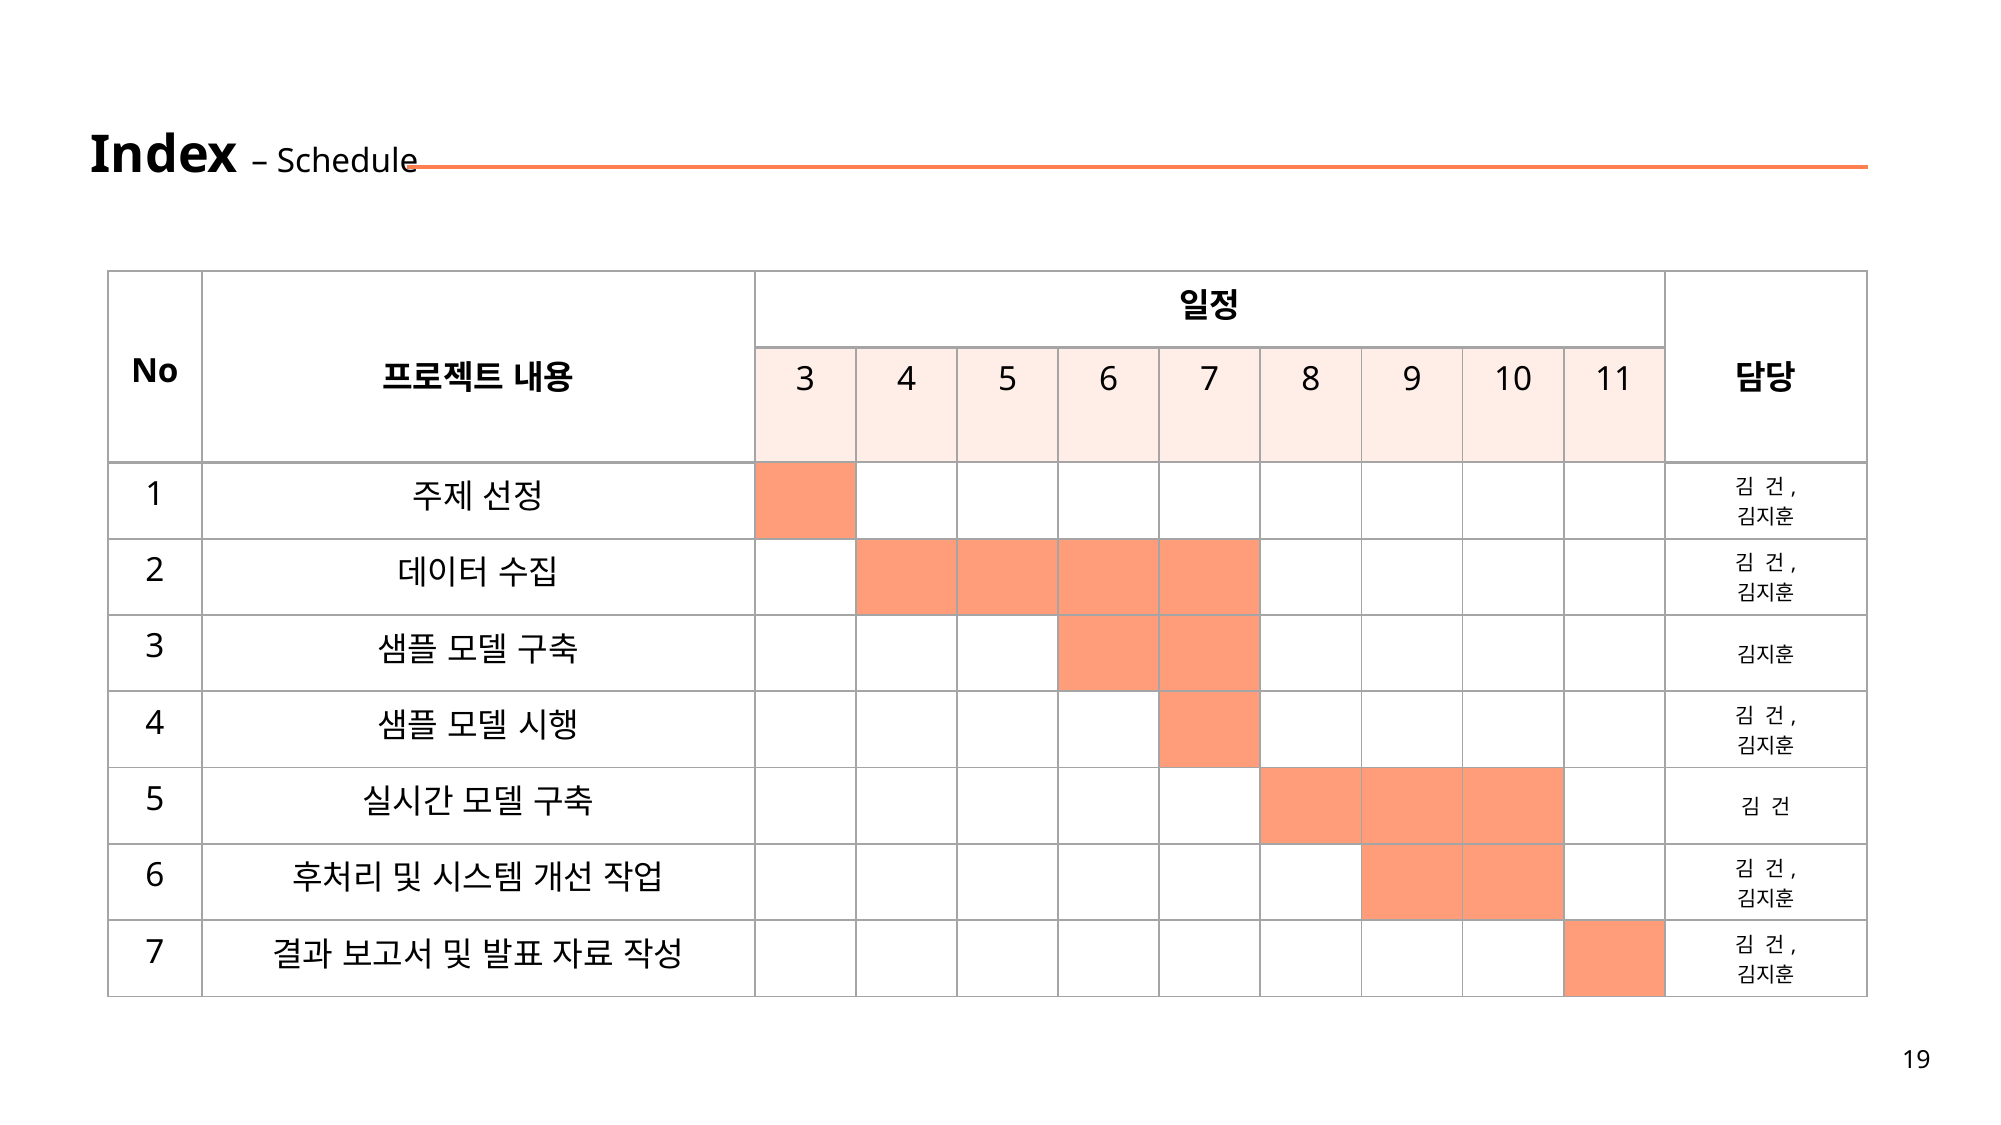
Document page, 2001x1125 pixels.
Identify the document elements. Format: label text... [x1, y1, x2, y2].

table_cell [1463, 616, 1563, 690]
table_header 프로젝트 내용 [203, 272, 754, 461]
table_cell 4 [857, 349, 956, 461]
table_cell 샘플 모델 구축 [203, 616, 754, 690]
table_cell [958, 692, 1057, 767]
table_cell [1059, 692, 1158, 767]
table_cell [958, 845, 1057, 919]
table_cell [1565, 616, 1664, 690]
table_cell 9 [1362, 349, 1462, 461]
table_cell 김 건, 김지훈 [1666, 464, 1866, 538]
table_cell [756, 692, 855, 767]
table_cell [1160, 768, 1259, 843]
table_cell 5 [109, 768, 201, 843]
table_cell [1160, 845, 1259, 919]
table_cell [756, 768, 855, 843]
table_cell 2 [109, 540, 201, 614]
table_cell [1261, 616, 1361, 690]
table_cell 3 [109, 616, 201, 690]
table_cell 11 [1565, 349, 1664, 461]
table_cell 김 건, 김지훈 [1666, 692, 1866, 767]
table_cell [1261, 463, 1361, 538]
table_cell 6 [109, 845, 201, 919]
table_cell [756, 540, 855, 614]
table_cell [756, 463, 855, 538]
table_cell 김 건, 김지훈 [1666, 921, 1866, 996]
table_cell [1463, 463, 1563, 538]
table_header 담당 [1666, 272, 1866, 461]
table_cell 데이터 수집 [203, 540, 754, 614]
table_cell 실시간 모델 구축 [203, 768, 754, 843]
text_box 19 [1887, 1036, 1947, 1081]
table_cell [1160, 616, 1259, 690]
table_cell 10 [1463, 349, 1563, 461]
table_cell [1261, 845, 1361, 919]
table_cell 김 건 [1666, 768, 1866, 843]
table_cell [958, 463, 1057, 538]
table_cell 김지훈 [1666, 616, 1866, 690]
table_cell [1362, 921, 1462, 996]
table_cell [857, 692, 956, 767]
table_cell [958, 768, 1057, 843]
table_cell 김 건, 김지훈 [1666, 845, 1866, 919]
table_cell [1261, 921, 1361, 996]
table_cell [1463, 540, 1563, 614]
table_cell [1261, 692, 1361, 767]
table_cell [1463, 692, 1563, 767]
table_cell 7 [109, 921, 201, 996]
table_cell [1059, 845, 1158, 919]
table_cell [1565, 463, 1664, 538]
table_cell [1160, 540, 1259, 614]
table_cell [1059, 921, 1158, 996]
table_cell [958, 540, 1057, 614]
table_cell [756, 921, 855, 996]
table_cell 4 [109, 692, 201, 767]
text_box Index – Schedule [75, 113, 1172, 191]
table_cell [958, 921, 1057, 996]
table_cell [857, 540, 956, 614]
table_cell [857, 768, 956, 843]
table_cell [857, 616, 956, 690]
table_header 일정 [756, 272, 1664, 346]
table_cell 김 건, 김지훈 [1666, 540, 1866, 614]
table_cell [1362, 692, 1462, 767]
table_cell 7 [1160, 349, 1259, 461]
table_cell [1565, 768, 1664, 843]
table_cell [1463, 845, 1563, 919]
table_header No [109, 272, 201, 461]
table_cell 6 [1059, 349, 1158, 461]
table_cell [1362, 463, 1462, 538]
table_cell [1463, 768, 1563, 843]
table_cell [1059, 768, 1158, 843]
table_cell [1565, 692, 1664, 767]
table_cell [857, 921, 956, 996]
table_cell [1362, 768, 1462, 843]
table_cell [1059, 616, 1158, 690]
table_cell [1362, 540, 1462, 614]
table_cell 1 [109, 464, 201, 538]
table_cell [1261, 768, 1361, 843]
table_cell [857, 463, 956, 538]
table_cell [1261, 540, 1361, 614]
table_cell [1059, 540, 1158, 614]
table_cell [1362, 845, 1462, 919]
table_cell [1565, 540, 1664, 614]
table_cell 후처리 및 시스템 개선 작업 [203, 845, 754, 919]
table_cell [857, 845, 956, 919]
table_cell [756, 845, 855, 919]
table_cell [1059, 463, 1158, 538]
table_cell 5 [958, 349, 1057, 461]
table_cell [1160, 692, 1259, 767]
table_cell [1565, 921, 1664, 996]
table_cell [1565, 845, 1664, 919]
table_cell [1362, 616, 1462, 690]
table_cell [1160, 463, 1259, 538]
table_cell [958, 616, 1057, 690]
table_cell [756, 616, 855, 690]
table_cell 8 [1261, 349, 1361, 461]
table_cell 샘플 모델 시행 [203, 692, 754, 767]
table_cell 3 [756, 349, 855, 461]
table_cell [1160, 921, 1259, 996]
table_cell 결과 보고서 및 발표 자료 작성 [203, 921, 754, 996]
table_cell 주제 선정 [203, 464, 754, 538]
table_cell [1463, 921, 1563, 996]
